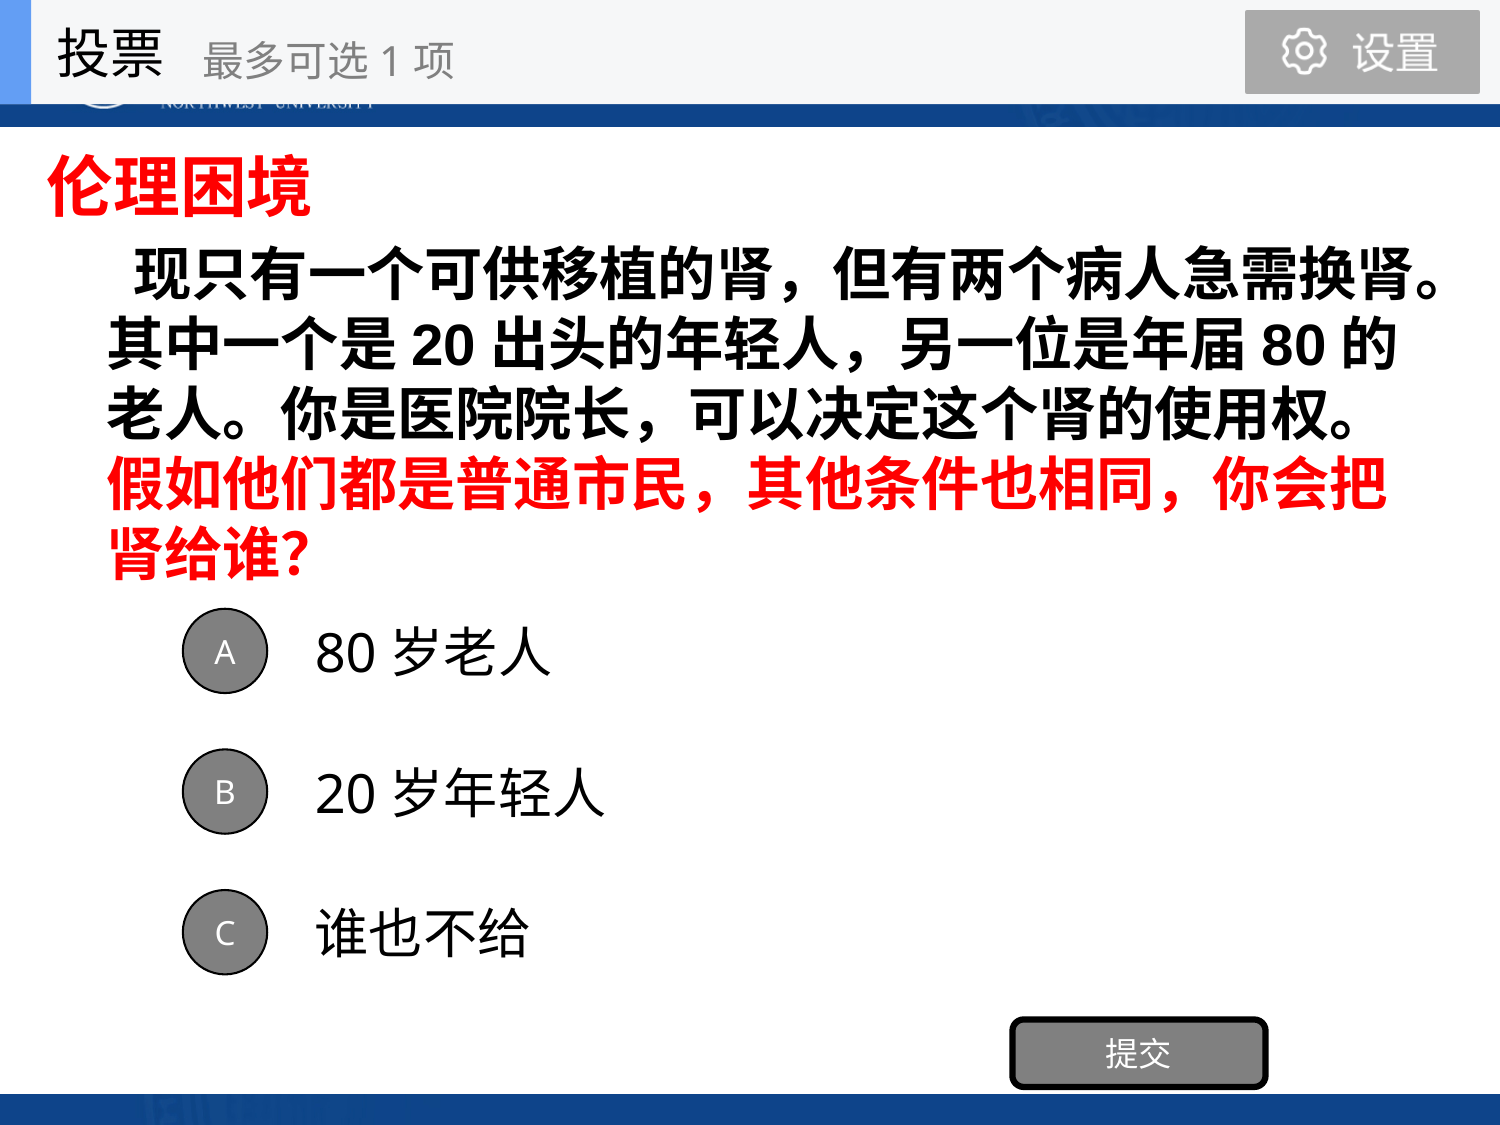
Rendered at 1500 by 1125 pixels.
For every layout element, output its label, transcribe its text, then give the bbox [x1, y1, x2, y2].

text_box 提交 [1010, 1017, 1268, 1090]
picture [1245, 10, 1480, 94]
text_box 20岁年轻人 [299, 738, 1350, 845]
text_box 80岁老人 [299, 598, 1350, 704]
text_box C [180, 887, 270, 977]
text_box 谁也不给 [299, 879, 1350, 985]
picture [0, 1094, 1500, 1125]
text_box A [180, 606, 270, 696]
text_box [0, 0, 1500, 105]
picture [0, 105, 1500, 127]
text_box B [180, 747, 270, 836]
text_box 现只有一个可供移植的肾，但有两个病人急需换肾。其中一个是20出头的年轻人，另一位是年届80的老人。你是医院院长，可以决定这个肾的使用权。假如他们都是普通市民，其他条件也相同，你会把肾给谁？ [91, 210, 1435, 615]
text_box 伦理困境 [31, 136, 329, 232]
